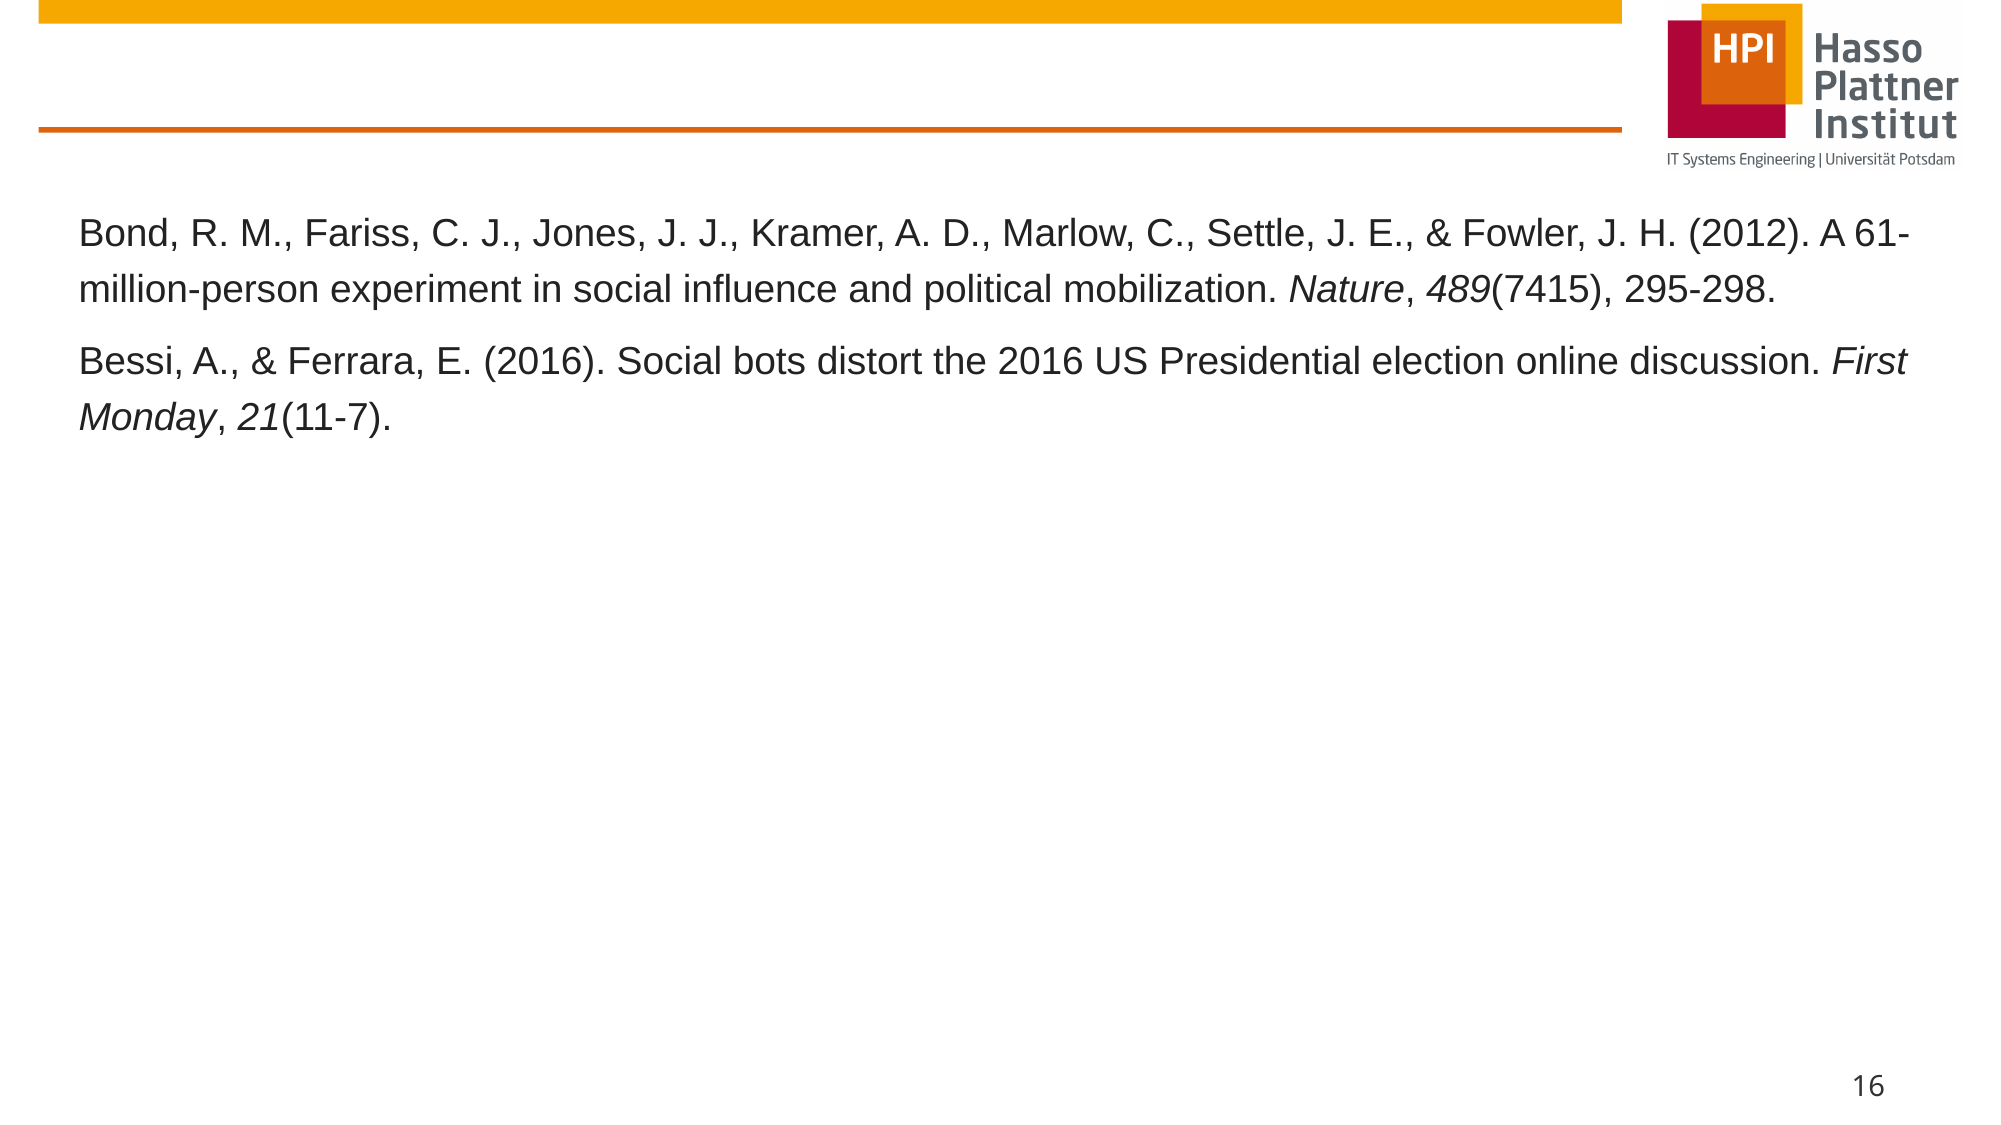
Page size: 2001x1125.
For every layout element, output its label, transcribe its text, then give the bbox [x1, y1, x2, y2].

slide_number 16 [1834, 1064, 1961, 1107]
picture [1664, 0, 1965, 170]
list Bond, R. M., Fariss, C. J., Jones, J. J., Kramer, A. D., Marlow, C., Settle, J. E., & Fowler, J. H. (2012). A 61-million-person experiment in social influence and political mobilization. Nature, 489(7415), 295-298. Bessi, A., & Ferrara, E. (2016). Social bots distort the 2016 US Presidential election online discussion. First Monday, 21(11-7). [78, 199, 1961, 438]
